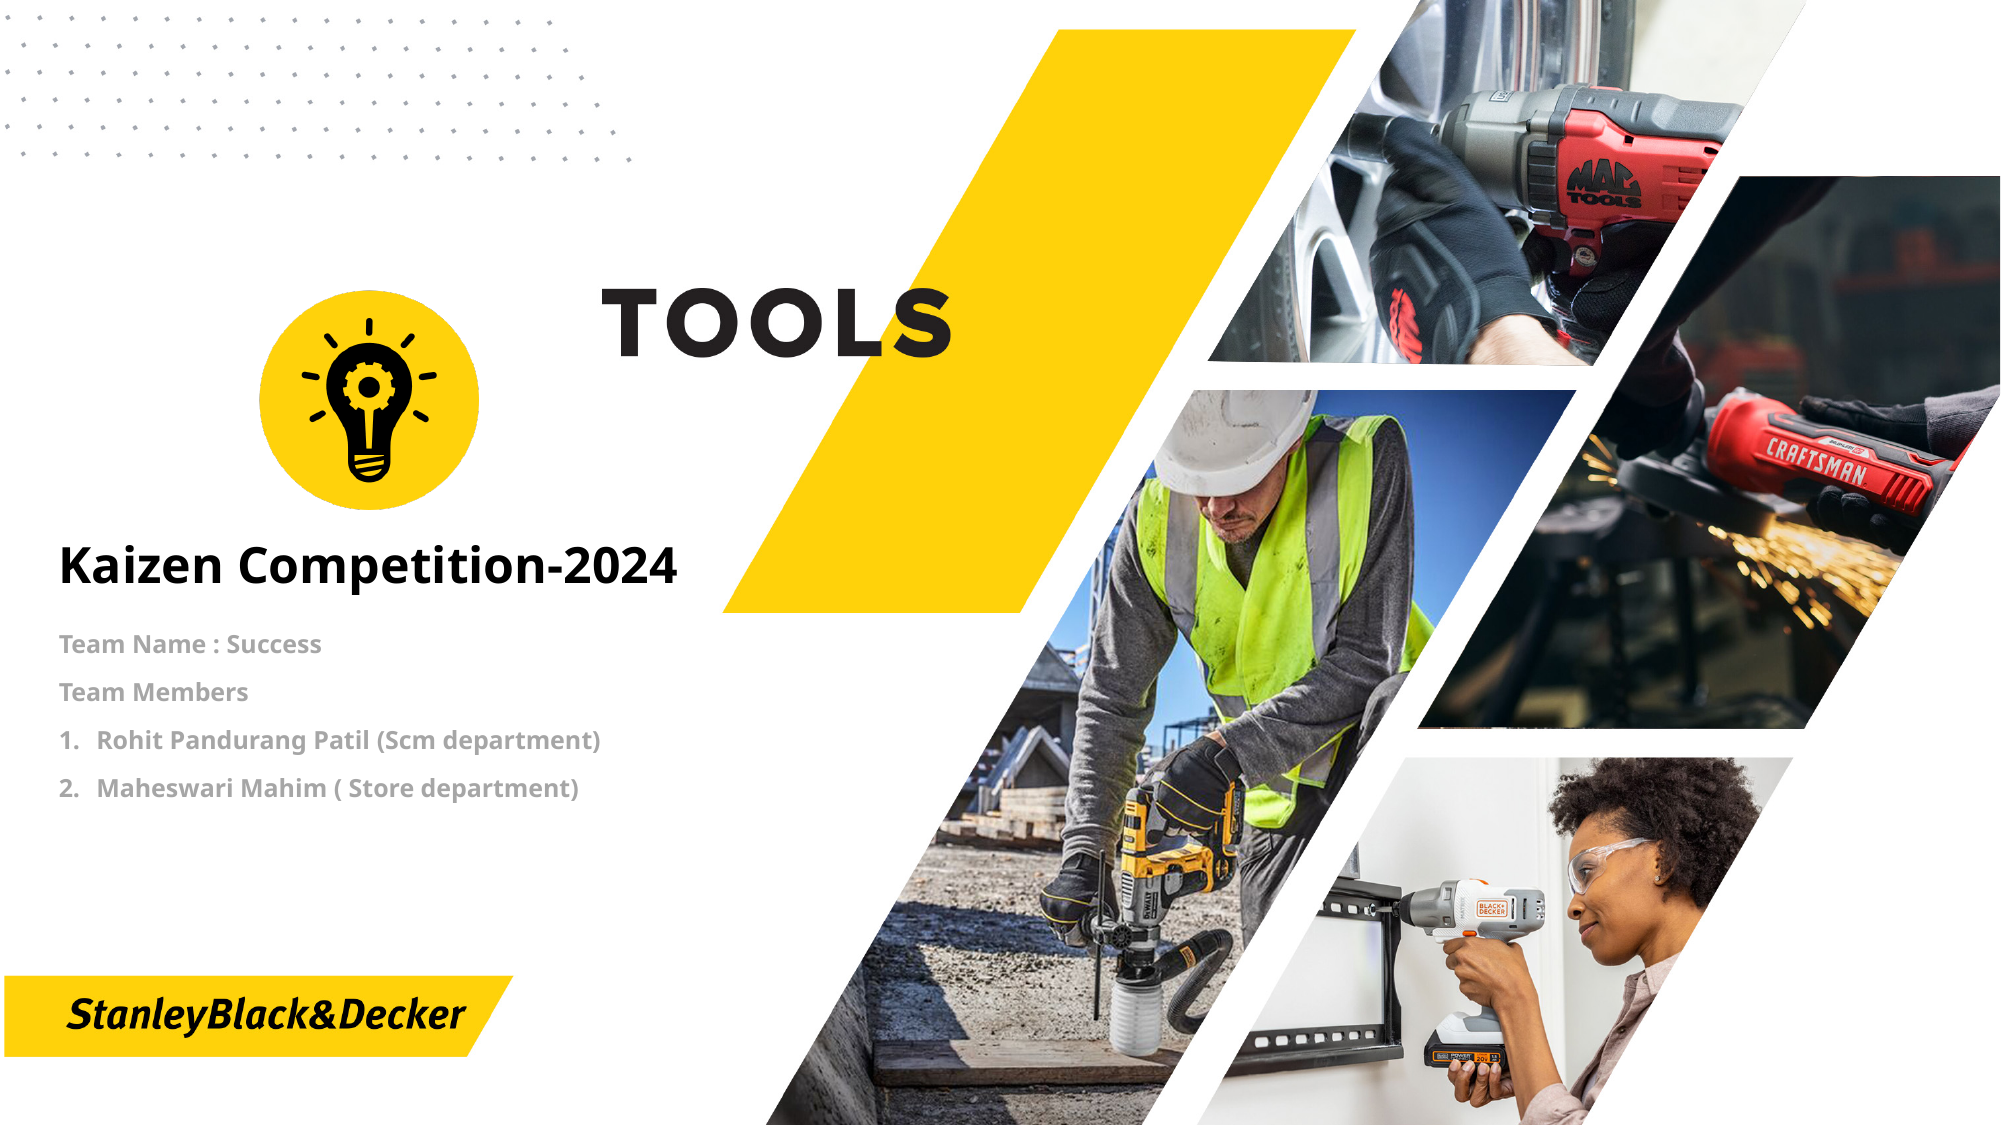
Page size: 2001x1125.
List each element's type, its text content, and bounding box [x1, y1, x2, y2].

picture [4, 0, 2001, 1125]
text_box Team Name : Success Team Members Rohit Pandurang Patil (Scm department) Maheswari Mahim ( Store department) [43, 624, 894, 875]
list Kaizen Competition-2024 [43, 532, 894, 624]
